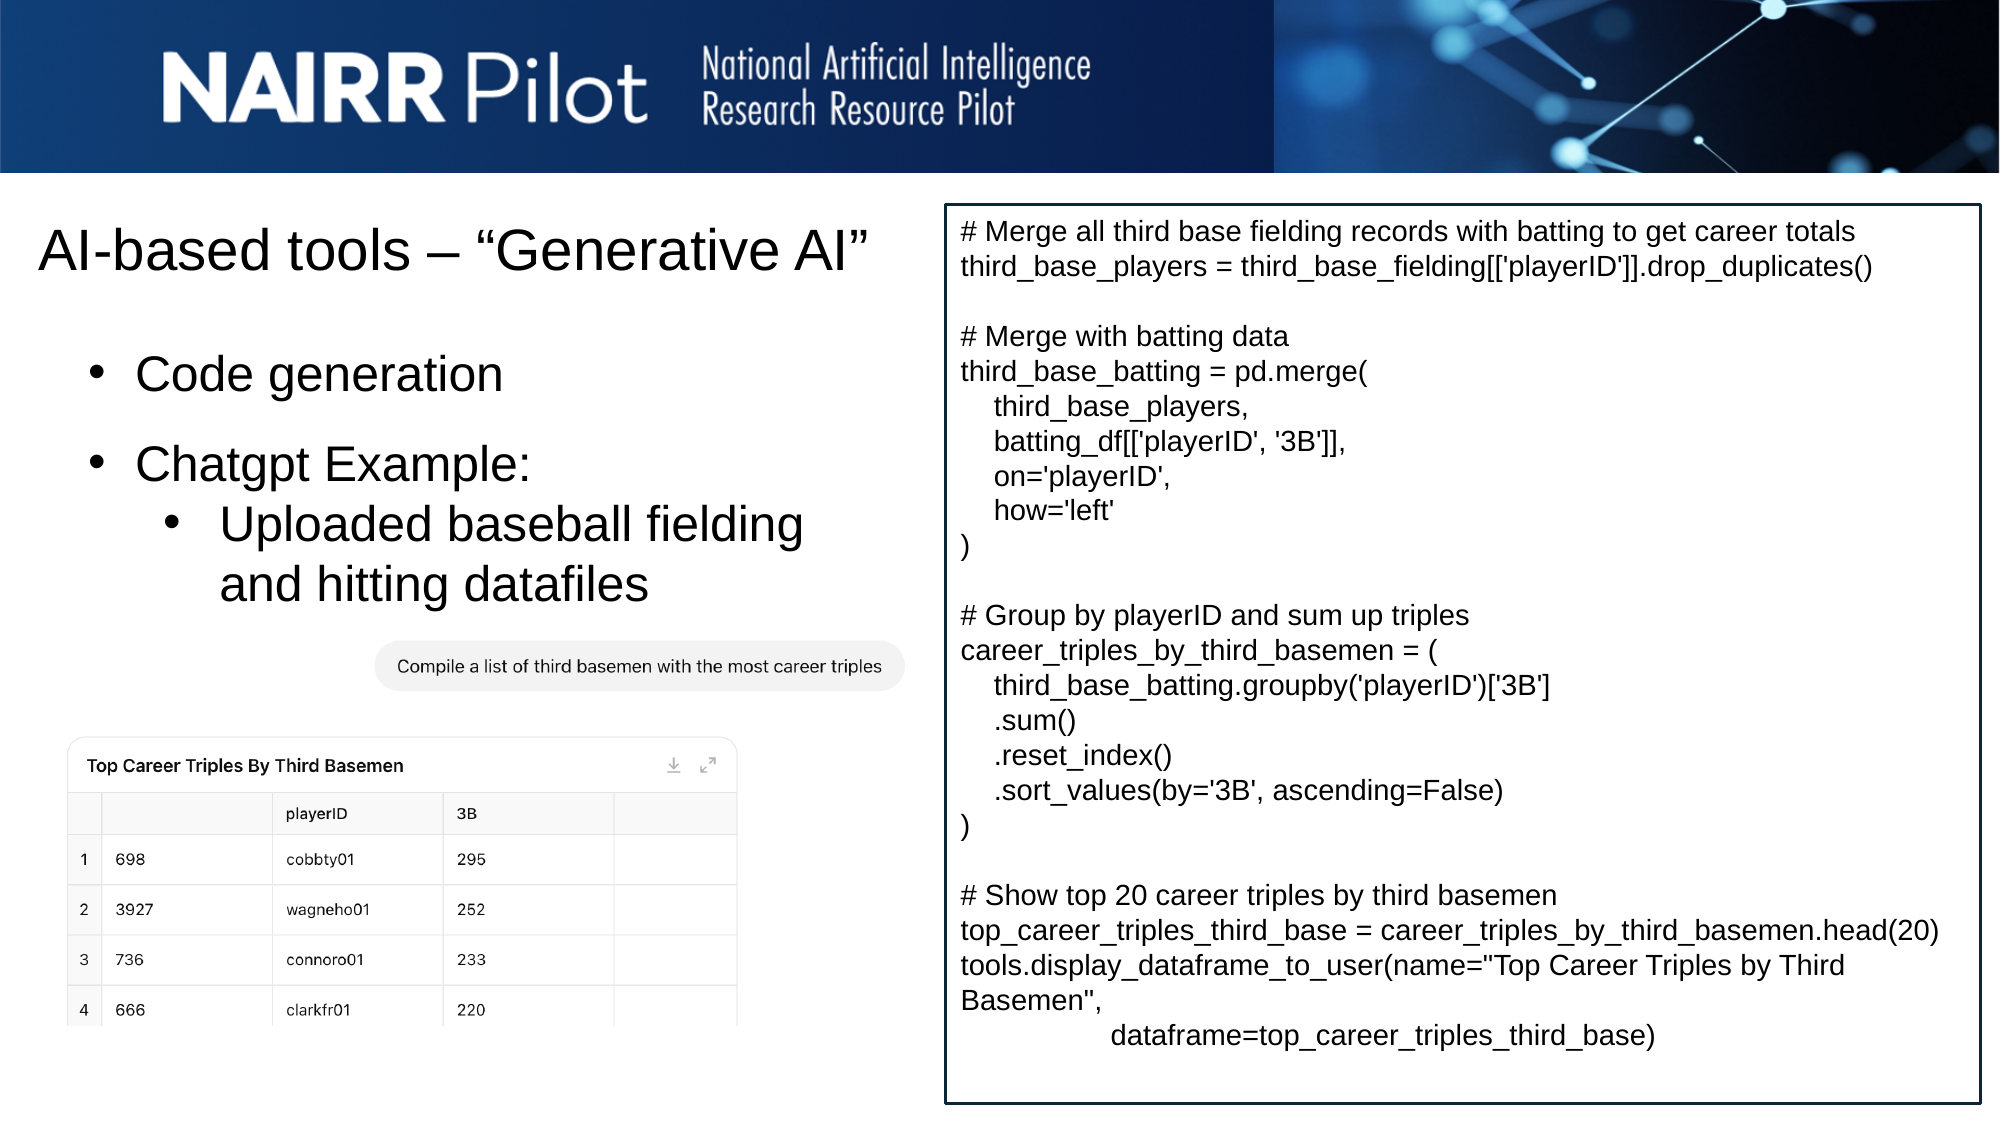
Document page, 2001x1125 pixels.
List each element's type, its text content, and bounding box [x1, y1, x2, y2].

picture [0, 621, 920, 1027]
text_box AI-based tools – “Generative AI” [23, 204, 945, 290]
text_box Code generation Chatgpt Example: Uploaded baseball fielding and hitting datafiles [73, 303, 833, 620]
text_box # Merge all third base fielding records with batting to get career totals third_base_players = third_base_fielding[['playerID']].drop_duplicates() # Merge with batting data third_base_batting = pd.merge( third_base_players, batting_df[['playerID', '3B']], on='playerID', how='left' ) # Group by playerID and sum up triples career_triples_by_third_basemen = ( third_base_batting.groupby('playerID')['3B'] .sum() .reset_index() .sort_values(by='3B', ascending=False) ) # Show top 20 career triples by third basemen top_career_triples_third_base = career_triples_by_third_basemen.head(20) tools.display_dataframe_to_user(name="Top Career Triples by Third Basemen", dataframe=top_career_triples_third_base) [945, 204, 1981, 1104]
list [0, 0, 2000, 173]
